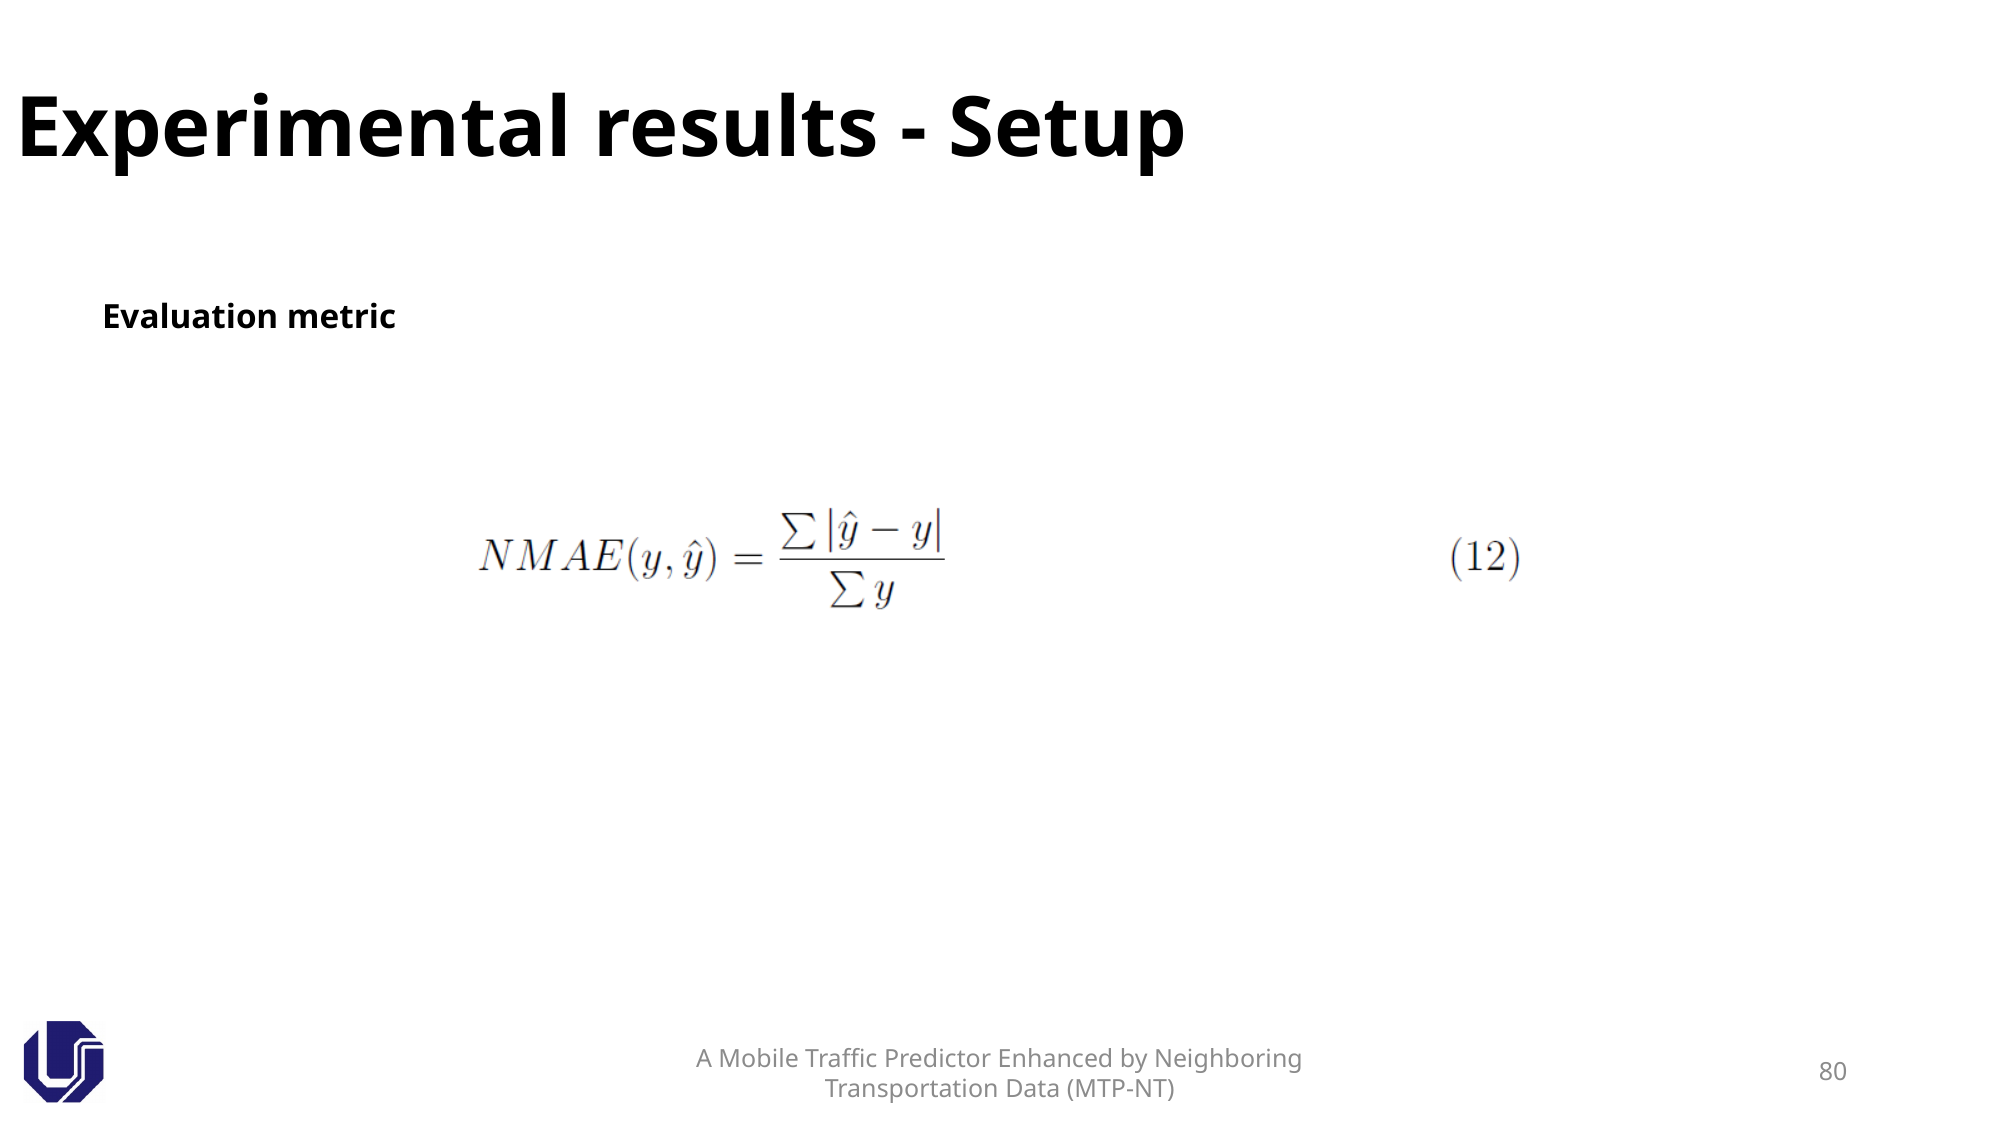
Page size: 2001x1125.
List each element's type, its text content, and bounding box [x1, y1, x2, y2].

text_box Experimental results - Setup [0, 17, 1978, 230]
slide_number 80 [1412, 1042, 1863, 1103]
footer A Mobile Traffic Predictor Enhanced by Neighboring Transportation Data (MTP-NT) [662, 1042, 1338, 1103]
picture [467, 498, 1533, 622]
picture [23, 1021, 106, 1103]
title Evaluation metric [87, 292, 1840, 383]
